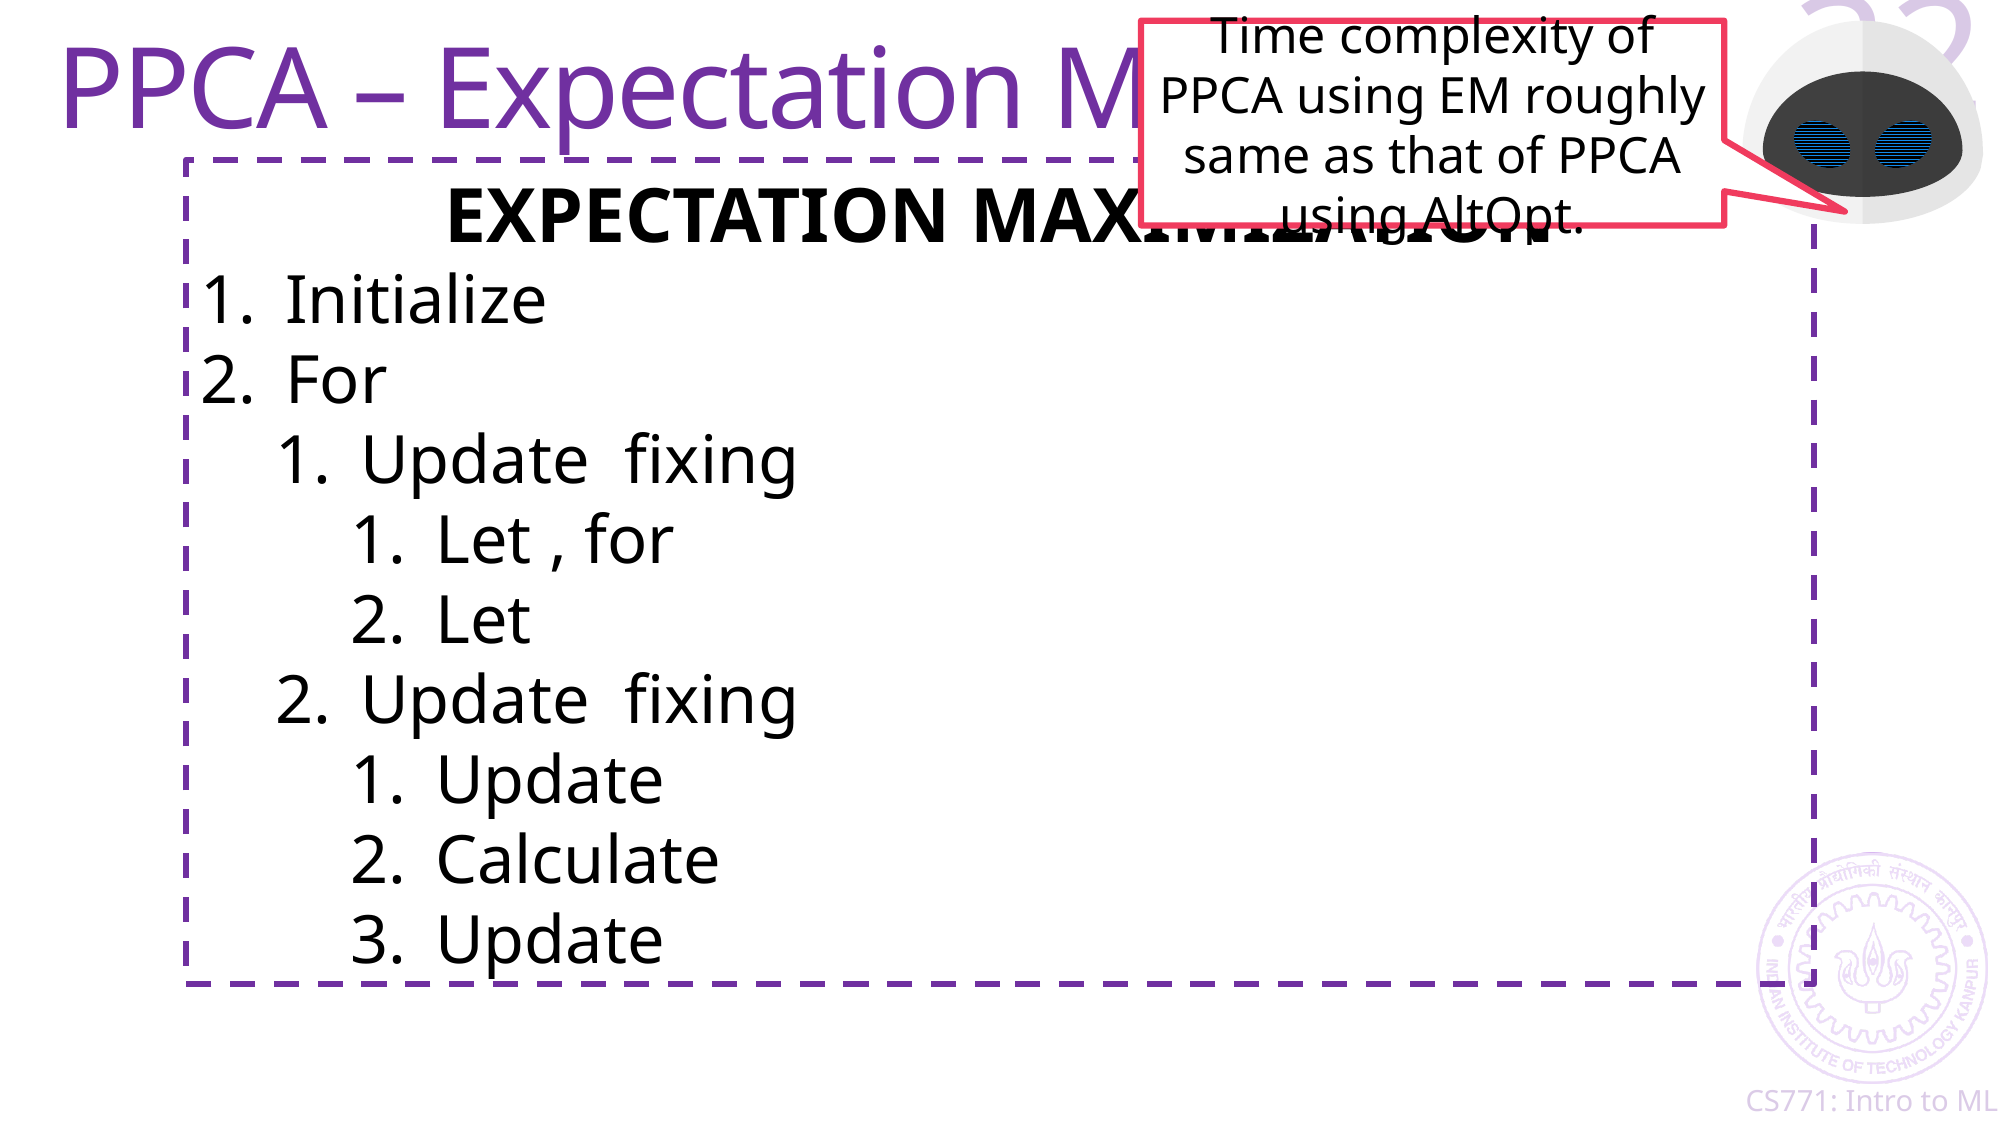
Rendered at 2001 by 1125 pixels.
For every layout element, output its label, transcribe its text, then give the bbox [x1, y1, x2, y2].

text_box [1741, 20, 1984, 225]
text_box Time complexity of PPCA using EM roughly same as that of PPCA using AltOpt. [1139, 19, 1741, 227]
slide_number 32 [1520, 6, 2000, 183]
title PPCA – Expectation Maximization [41, 5, 1945, 183]
